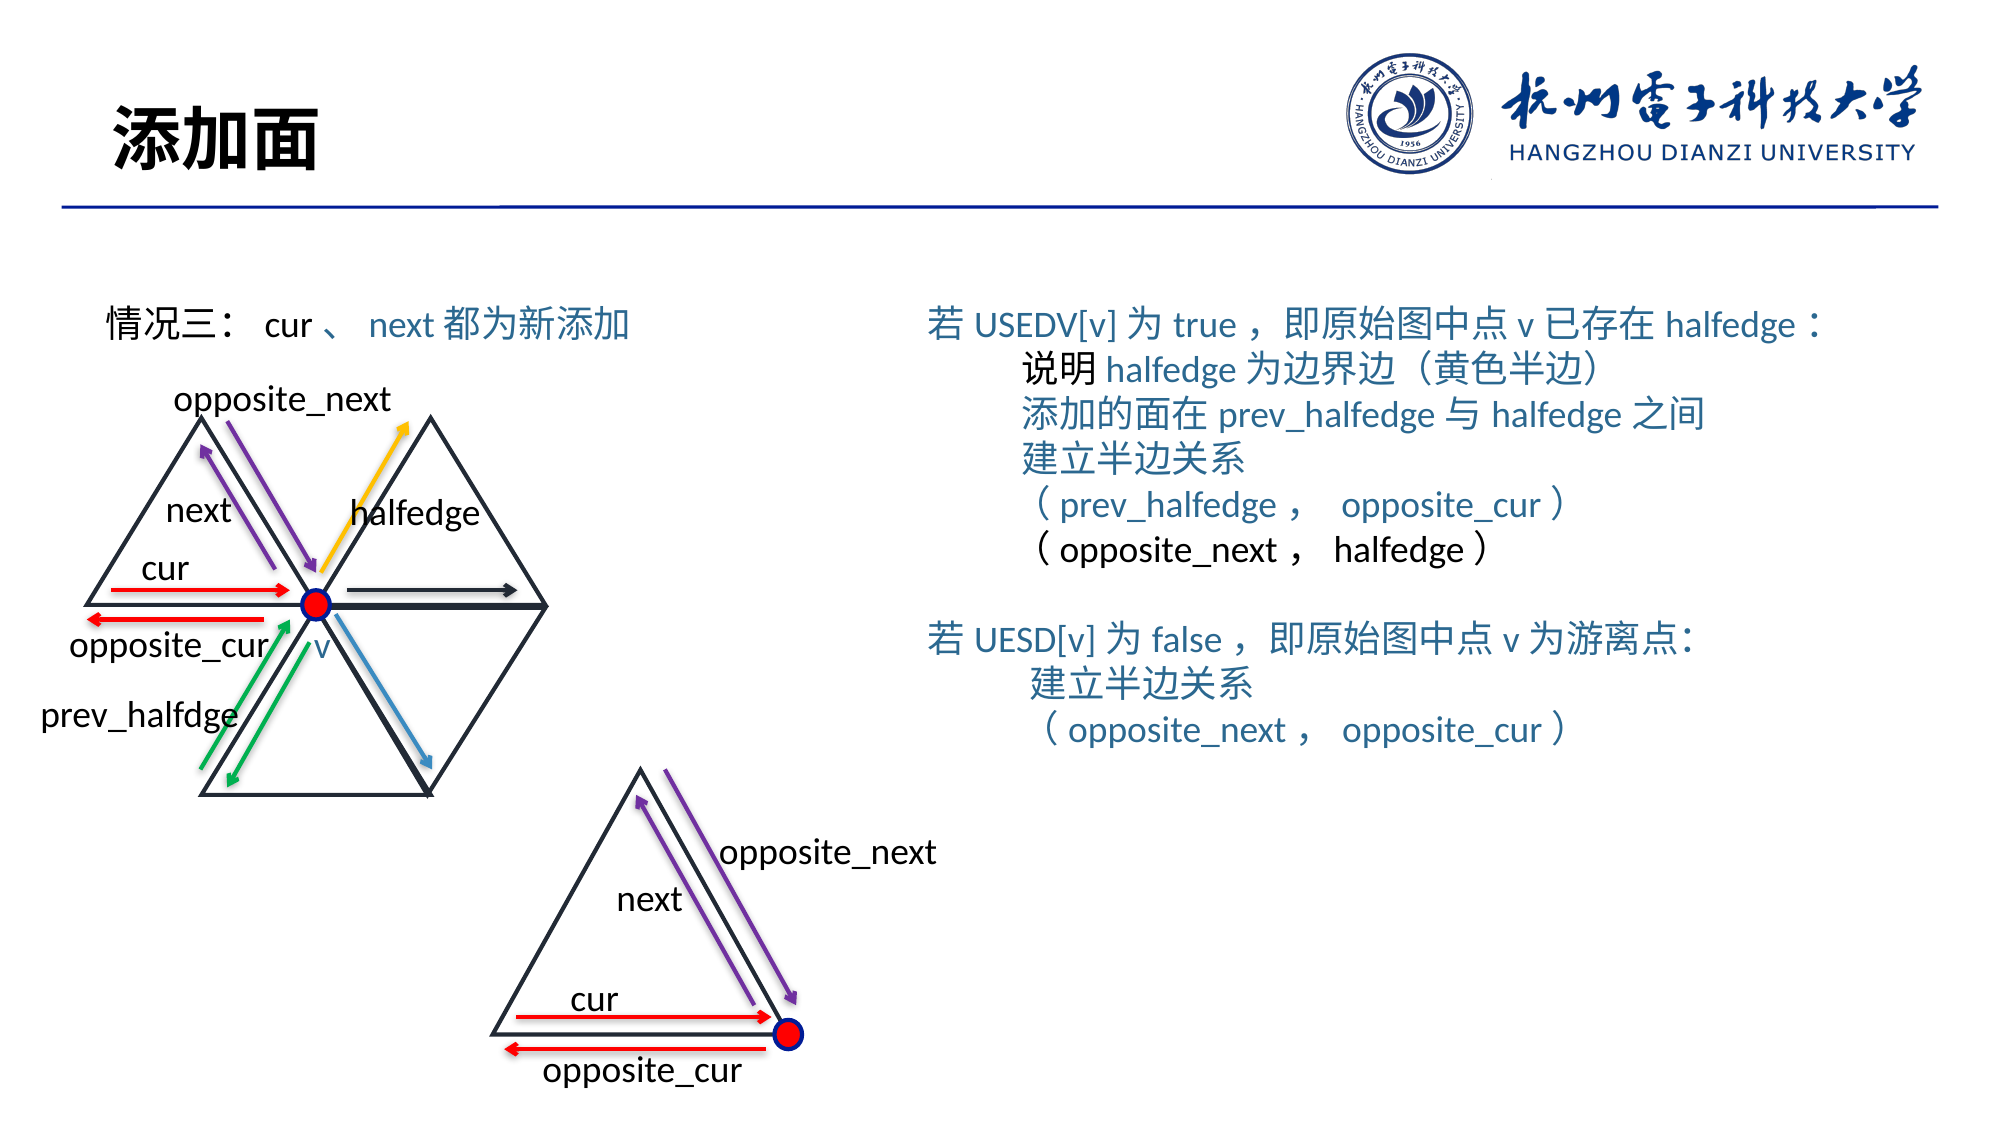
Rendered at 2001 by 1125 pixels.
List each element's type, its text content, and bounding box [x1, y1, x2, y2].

text_box opposite_next [797, 819, 1009, 880]
text_box [328, 607, 546, 792]
text_box [774, 1019, 803, 1050]
text_box opposite_cur [534, 1037, 775, 1098]
text_box opposite_next [165, 366, 448, 427]
text_box prev_halfdge [33, 682, 200, 743]
text_box [201, 674, 431, 795]
text_box [302, 590, 330, 614]
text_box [335, 613, 433, 770]
text_box cur [562, 966, 635, 1016]
text_box 若USEDV[v]为true，即原始图中点v已存在halfedge： 说明halfedge为边界边（黄色半边） 添加的面在prev_halfedge与halfedge之间 建立半边关系 （prev_halfedge， opposite_cur） （opposite_next，halfedge） 若UESD[v]为false，即原始图中点v为游离点： 建立半边关系 （opposite_next，opposite_cur） [920, 292, 1890, 758]
text_box [492, 769, 781, 1035]
text_box [86, 488, 309, 605]
text_box 情况三：cur、next都为新添加 [98, 292, 797, 353]
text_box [320, 420, 409, 573]
text_box cur [133, 535, 228, 589]
list 添加面 [103, 86, 1250, 187]
text_box [409, 427, 469, 479]
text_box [226, 642, 310, 788]
text_box [323, 540, 546, 605]
picture [1344, 47, 1922, 180]
text_box v [310, 614, 335, 674]
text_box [200, 443, 226, 570]
text_box opposite_cur [61, 612, 325, 673]
text_box next [158, 477, 200, 538]
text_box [664, 769, 797, 1006]
text_box next [608, 866, 635, 927]
text_box cur [133, 591, 228, 596]
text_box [635, 794, 664, 1006]
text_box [226, 420, 317, 573]
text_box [200, 619, 290, 770]
text_box halfedge [409, 479, 520, 540]
text_box [165, 427, 217, 477]
text_box cur [562, 1018, 635, 1027]
